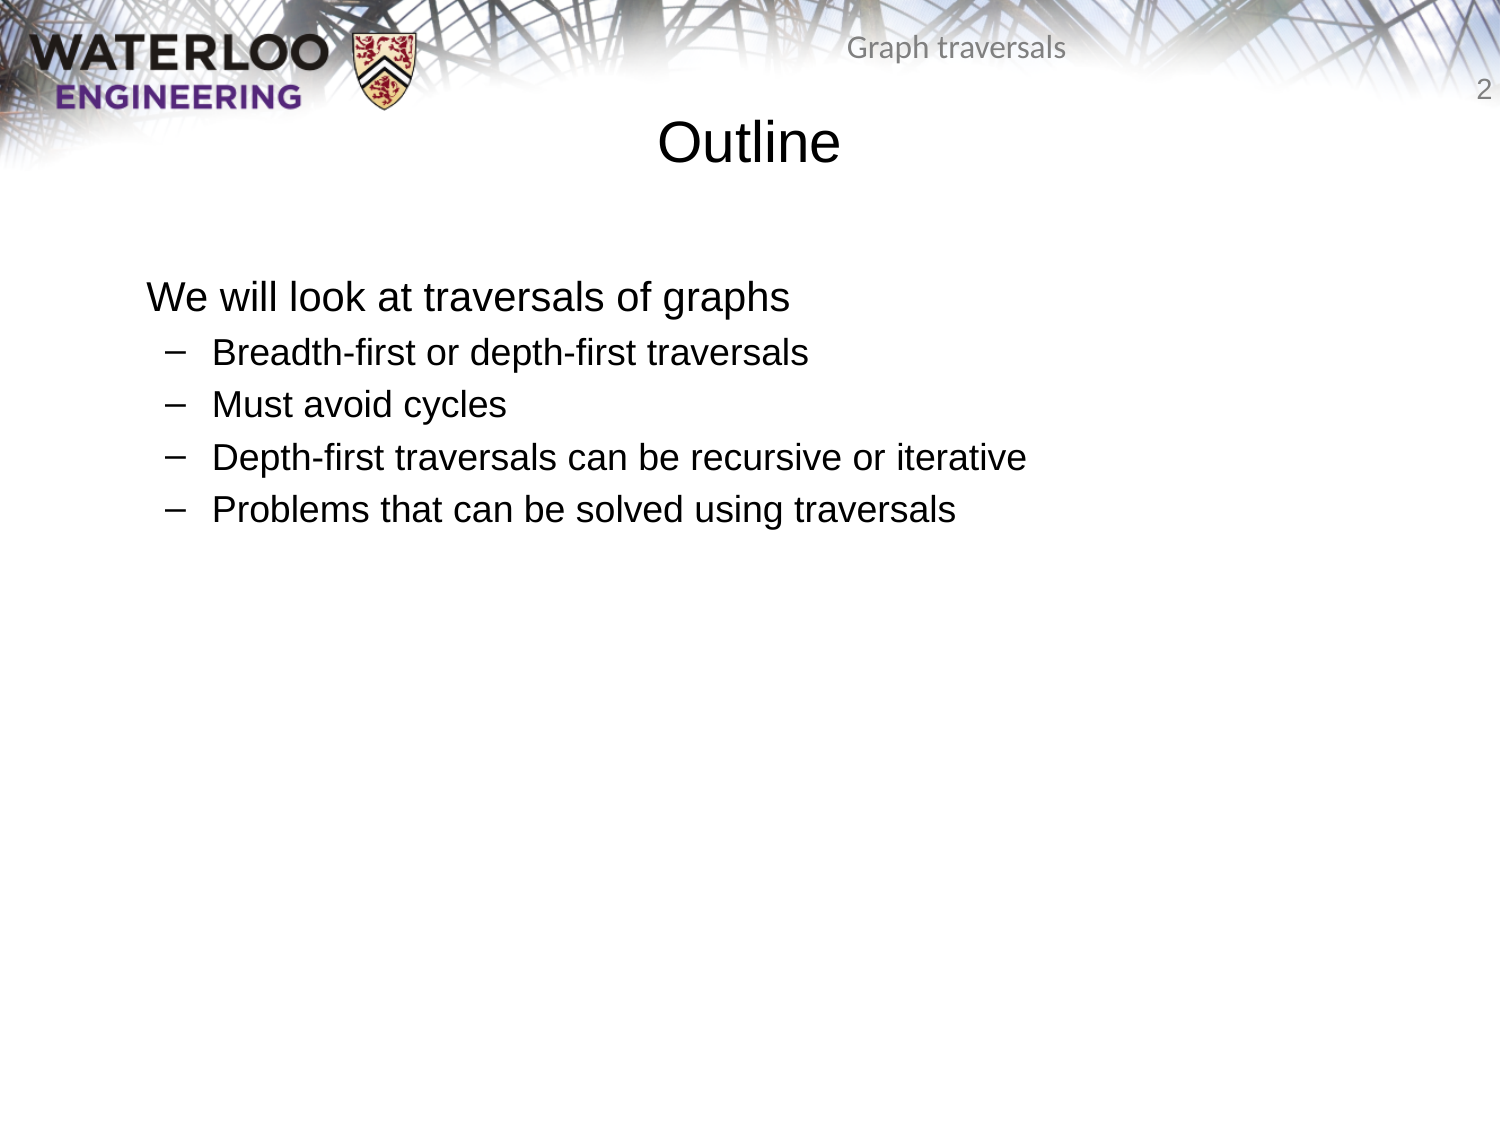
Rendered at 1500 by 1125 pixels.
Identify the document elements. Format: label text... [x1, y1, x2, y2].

list We will look at traversals of graphs Breadth-first or depth-first traversals Must avoid cycles Depth-first traversals can be recursive or iterative Problems that can be solved using traversals [74, 262, 1426, 1006]
picture [0, 0, 1500, 1125]
title Outline [74, 44, 1426, 233]
